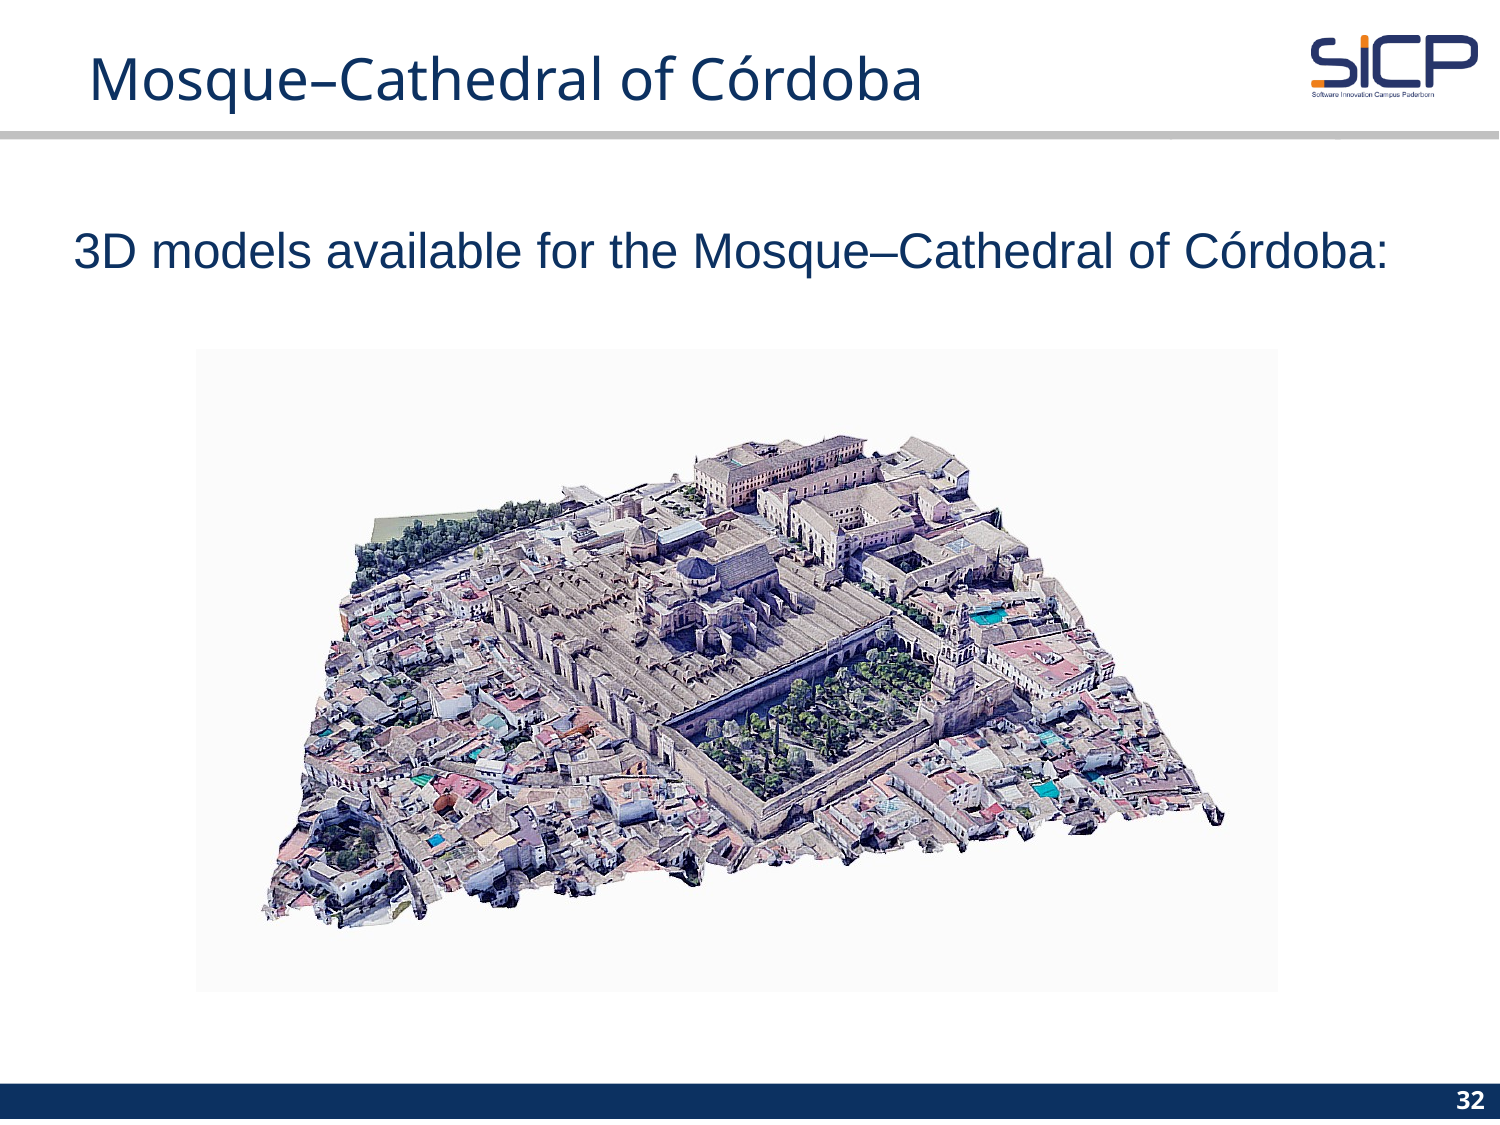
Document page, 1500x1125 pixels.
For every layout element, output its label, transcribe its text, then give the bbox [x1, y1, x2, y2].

slide_number 32 [1394, 1083, 1500, 1120]
title Mosque–Cathedral of Córdoba [58, 35, 1161, 118]
picture [1311, 35, 1478, 98]
picture [196, 349, 1278, 992]
list 3D models available for the Mosque–Cathedral of Córdoba: [58, 210, 1442, 1067]
